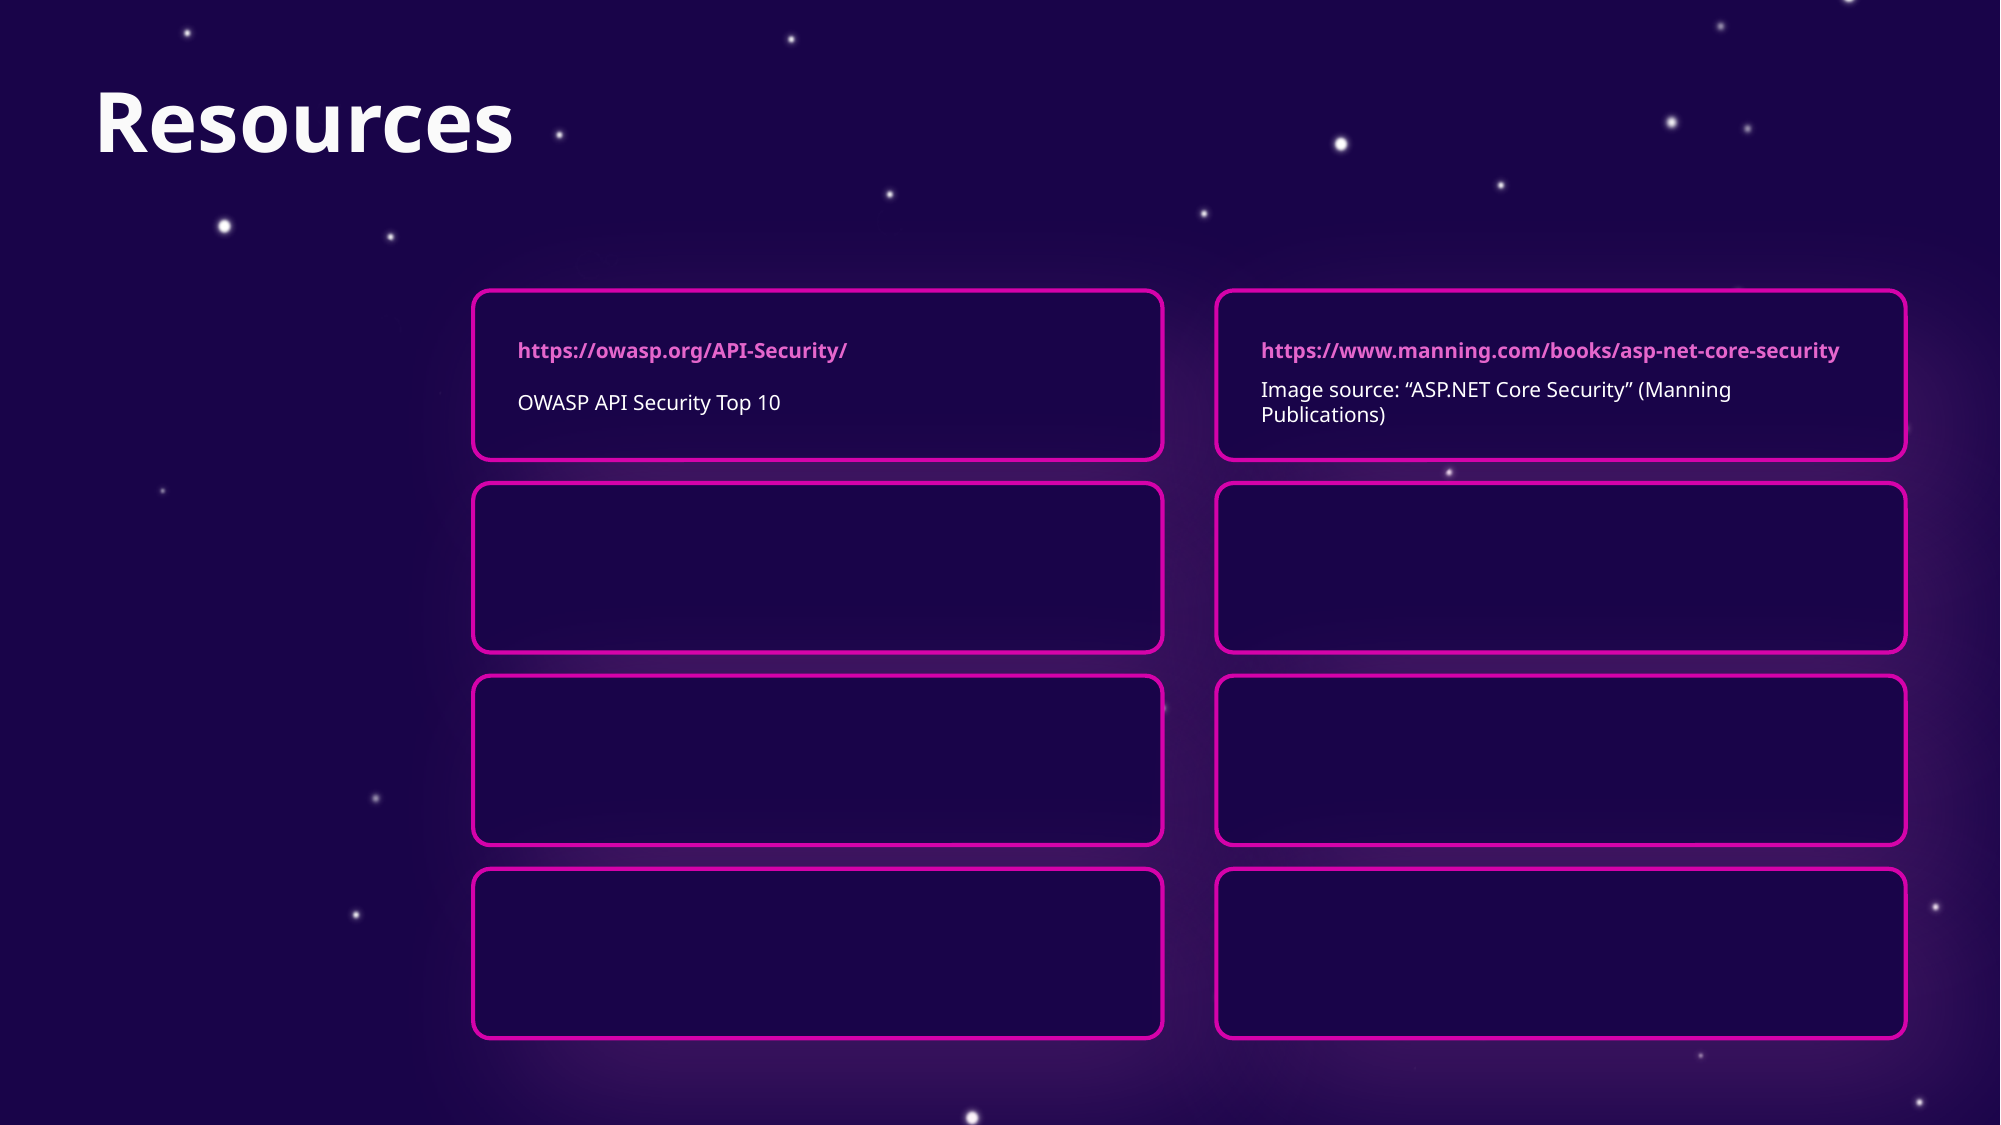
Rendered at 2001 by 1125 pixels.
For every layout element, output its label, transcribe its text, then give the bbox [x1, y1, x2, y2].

picture [0, 0, 2000, 1125]
list OWASP API Security Top 10 [517, 389, 1118, 415]
list https://www.manning.com/books/asp-net-core-security [1261, 337, 1862, 364]
list https://owasp.org/API-Security/ [517, 337, 1118, 364]
list Image source: “ASP.NET Core Security” (Manning Publications) [1261, 389, 1862, 415]
title Resources [93, 69, 592, 171]
